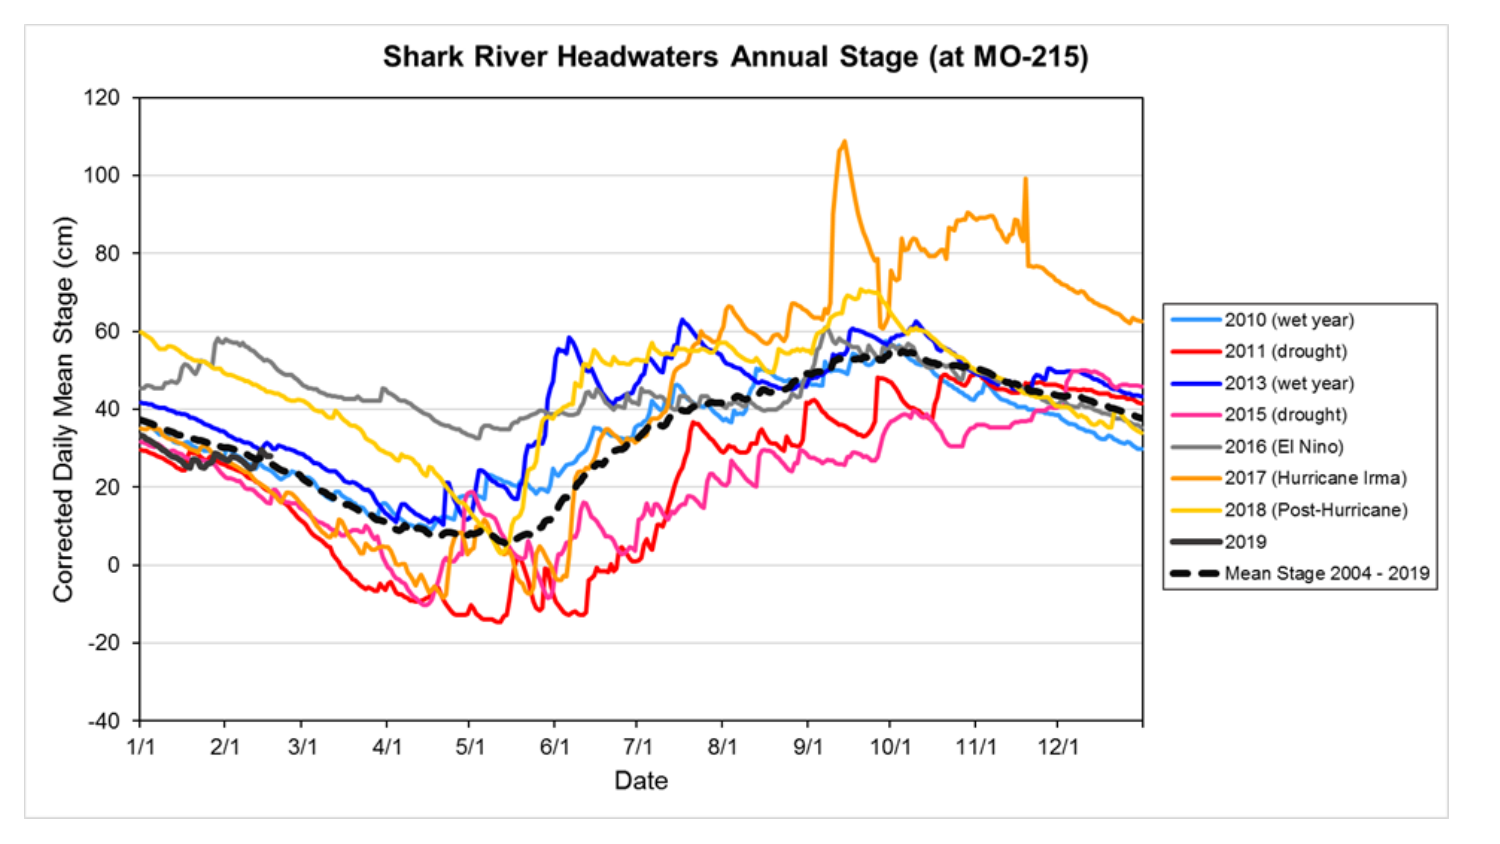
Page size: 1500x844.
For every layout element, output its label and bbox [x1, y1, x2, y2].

picture [24, 24, 1449, 819]
